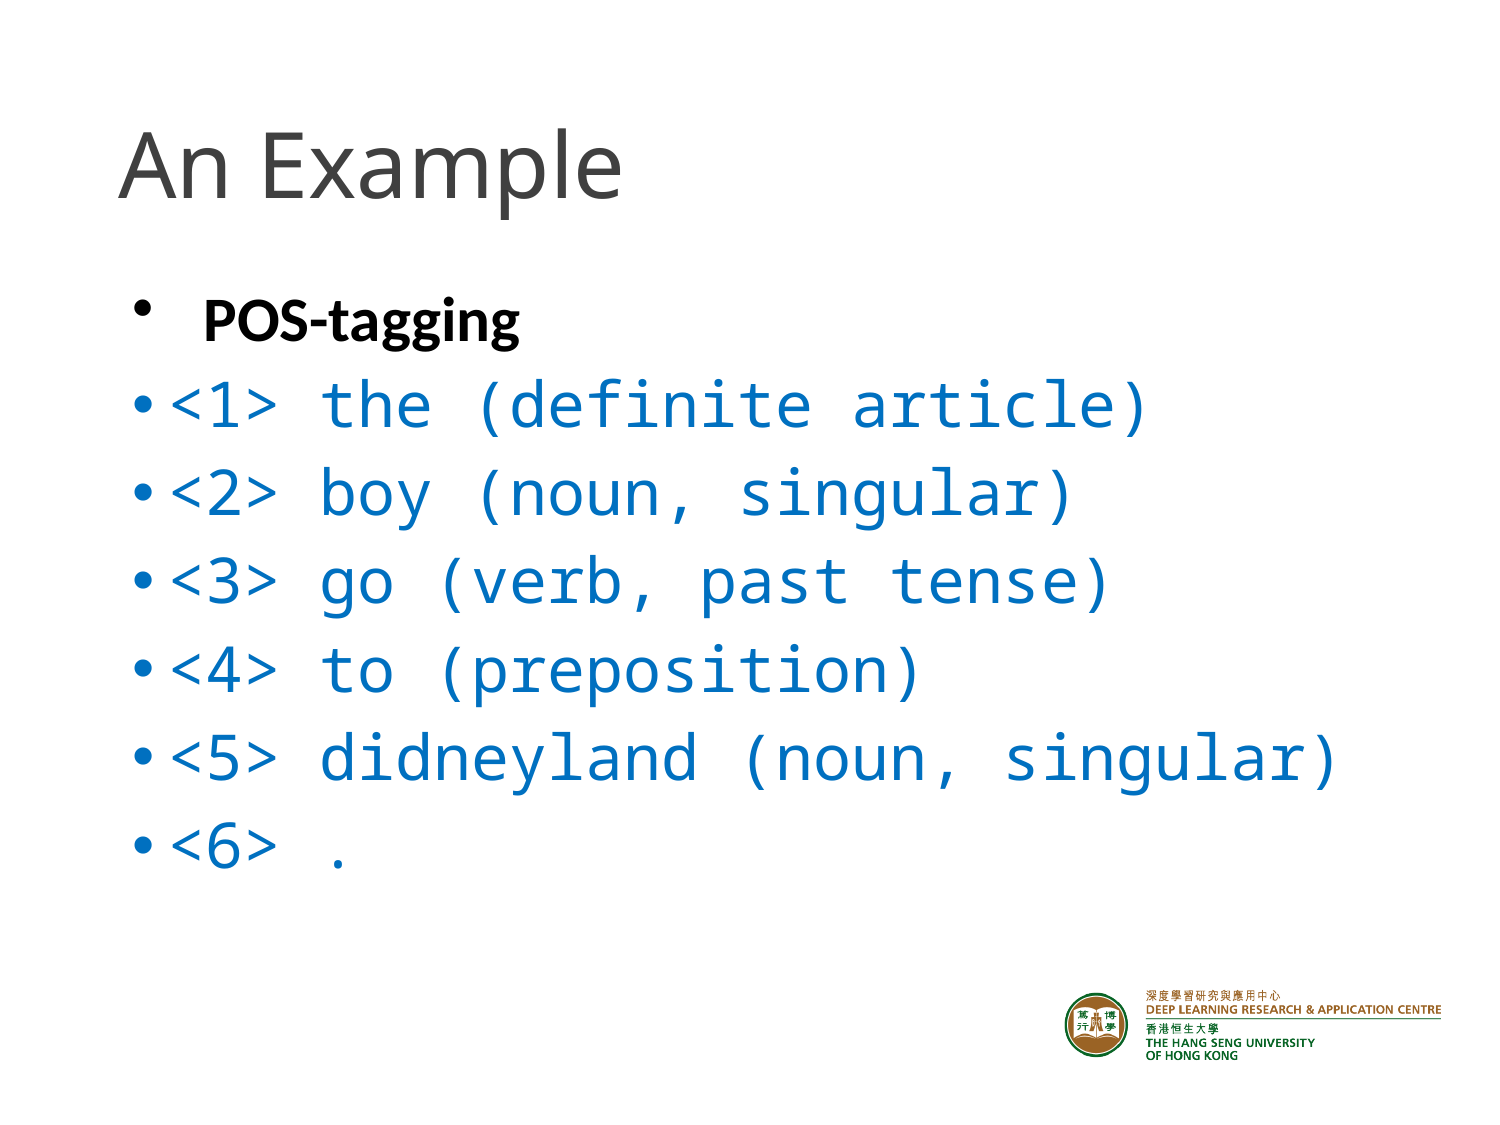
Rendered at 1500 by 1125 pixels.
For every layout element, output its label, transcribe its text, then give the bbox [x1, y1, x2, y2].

title An Example [103, 59, 1397, 278]
list POS-tagging <1> the (definite article) <2> boy (noun, singular) <3> go (verb, past tense) <4> to (preposition) <5> didneyland (noun, singular) <6> . [117, 284, 1373, 945]
picture [1056, 975, 1459, 1074]
